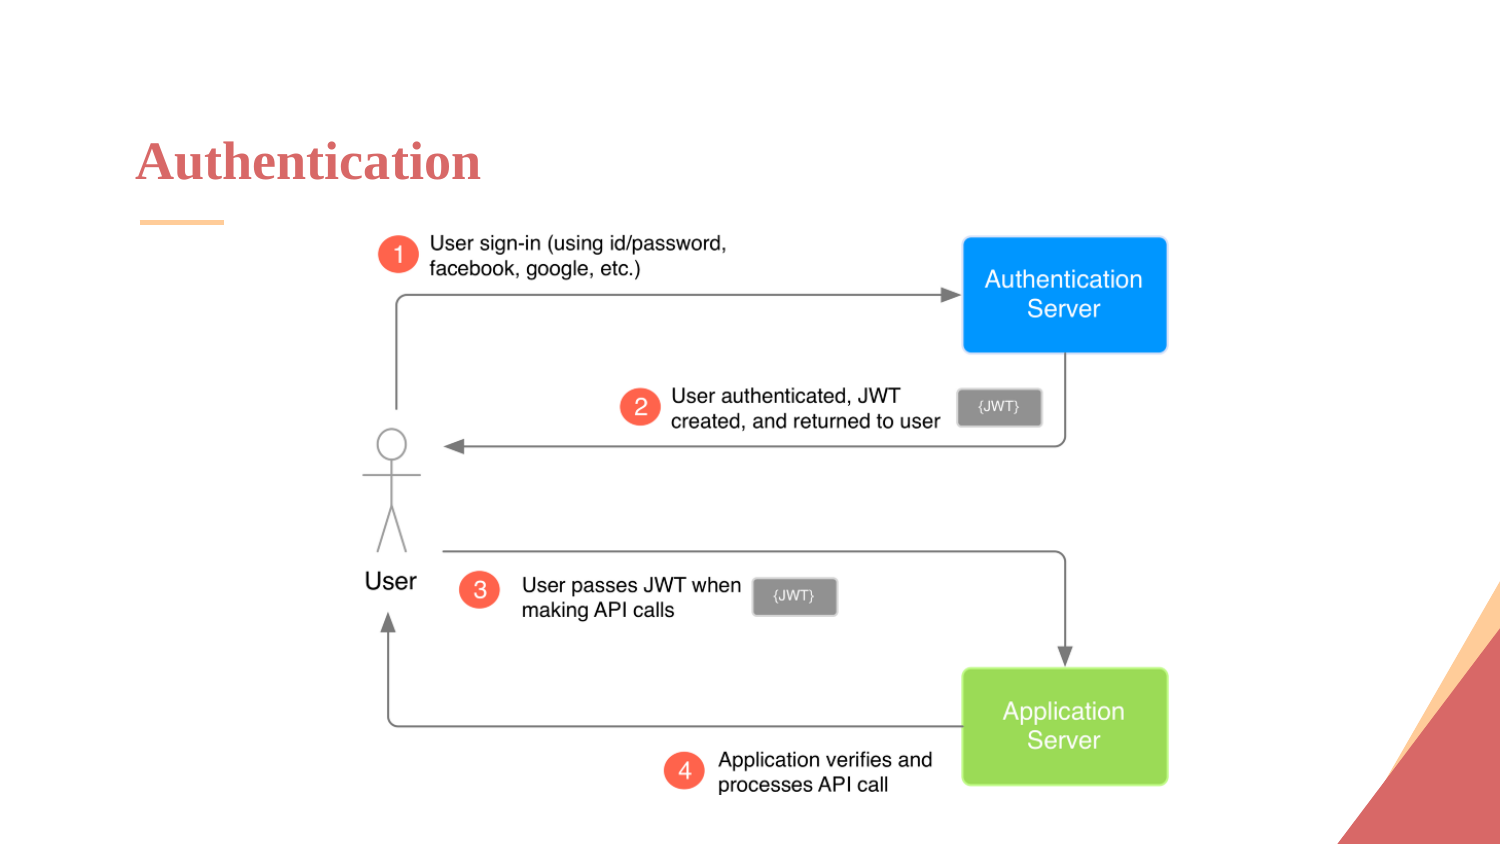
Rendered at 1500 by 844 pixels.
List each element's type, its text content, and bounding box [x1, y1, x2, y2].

title Authentication [120, 119, 1400, 206]
picture [348, 229, 1172, 795]
